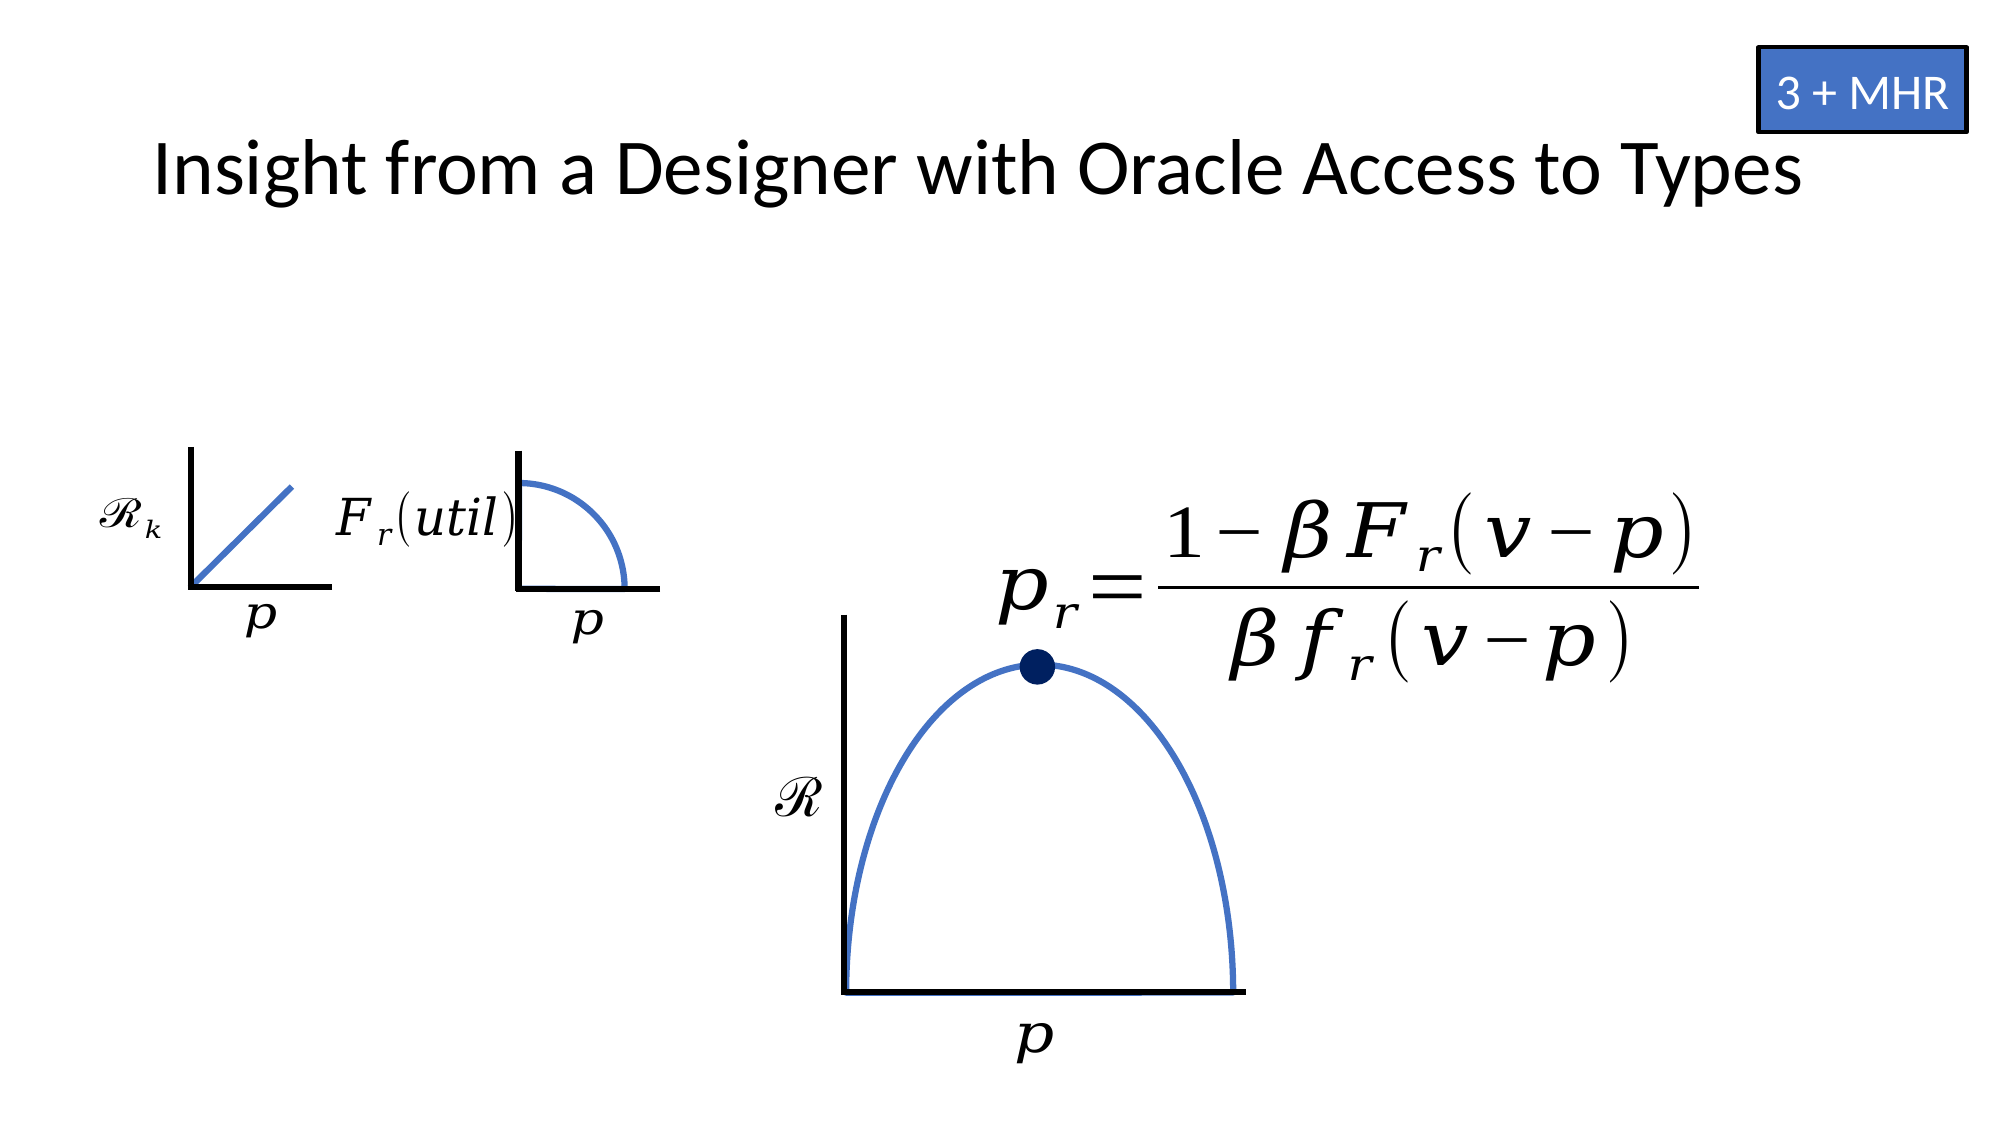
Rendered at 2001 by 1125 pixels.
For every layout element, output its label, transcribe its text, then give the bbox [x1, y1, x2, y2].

text_box 3 + MHR [1756, 45, 1969, 134]
text_box [848, 663, 1236, 989]
text_box [523, 481, 627, 586]
text_box [1017, 647, 1058, 687]
title Insight from a Designer with Oracle Access to Types [137, 59, 1863, 278]
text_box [195, 486, 293, 585]
